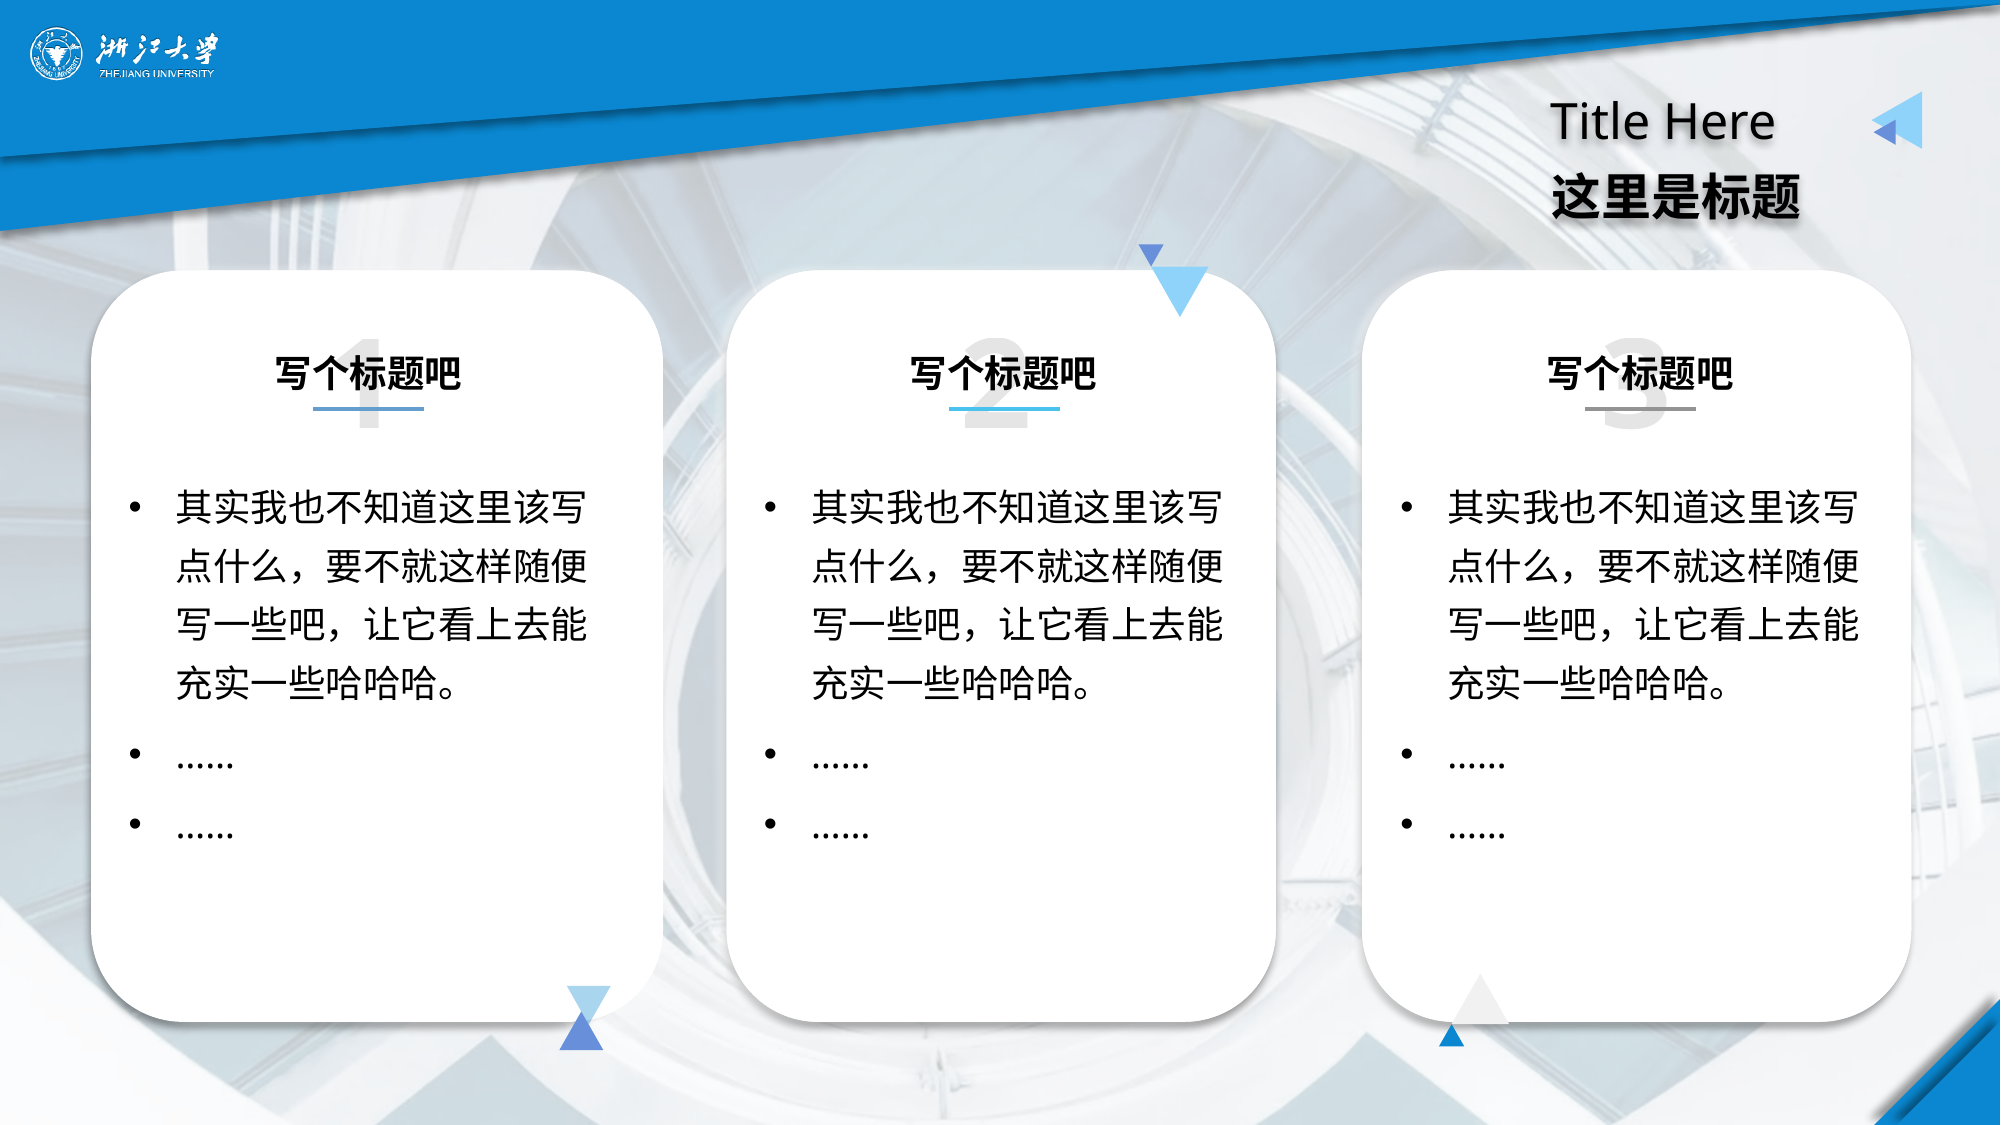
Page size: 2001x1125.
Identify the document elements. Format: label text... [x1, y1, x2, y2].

text_box [1872, 997, 2000, 1125]
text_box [1362, 270, 1912, 1022]
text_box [1439, 973, 1510, 1047]
picture [30, 25, 226, 83]
text_box [0, 42, 1679, 233]
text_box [91, 270, 663, 1022]
text_box [1895, 1020, 2000, 1125]
text_box 这里是标题 [1536, 157, 1938, 233]
text_box [0, 0, 2000, 158]
text_box Title Here [1535, 82, 1874, 157]
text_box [726, 270, 1276, 1022]
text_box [1867, 94, 1926, 146]
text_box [1138, 244, 1209, 318]
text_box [559, 985, 611, 1050]
